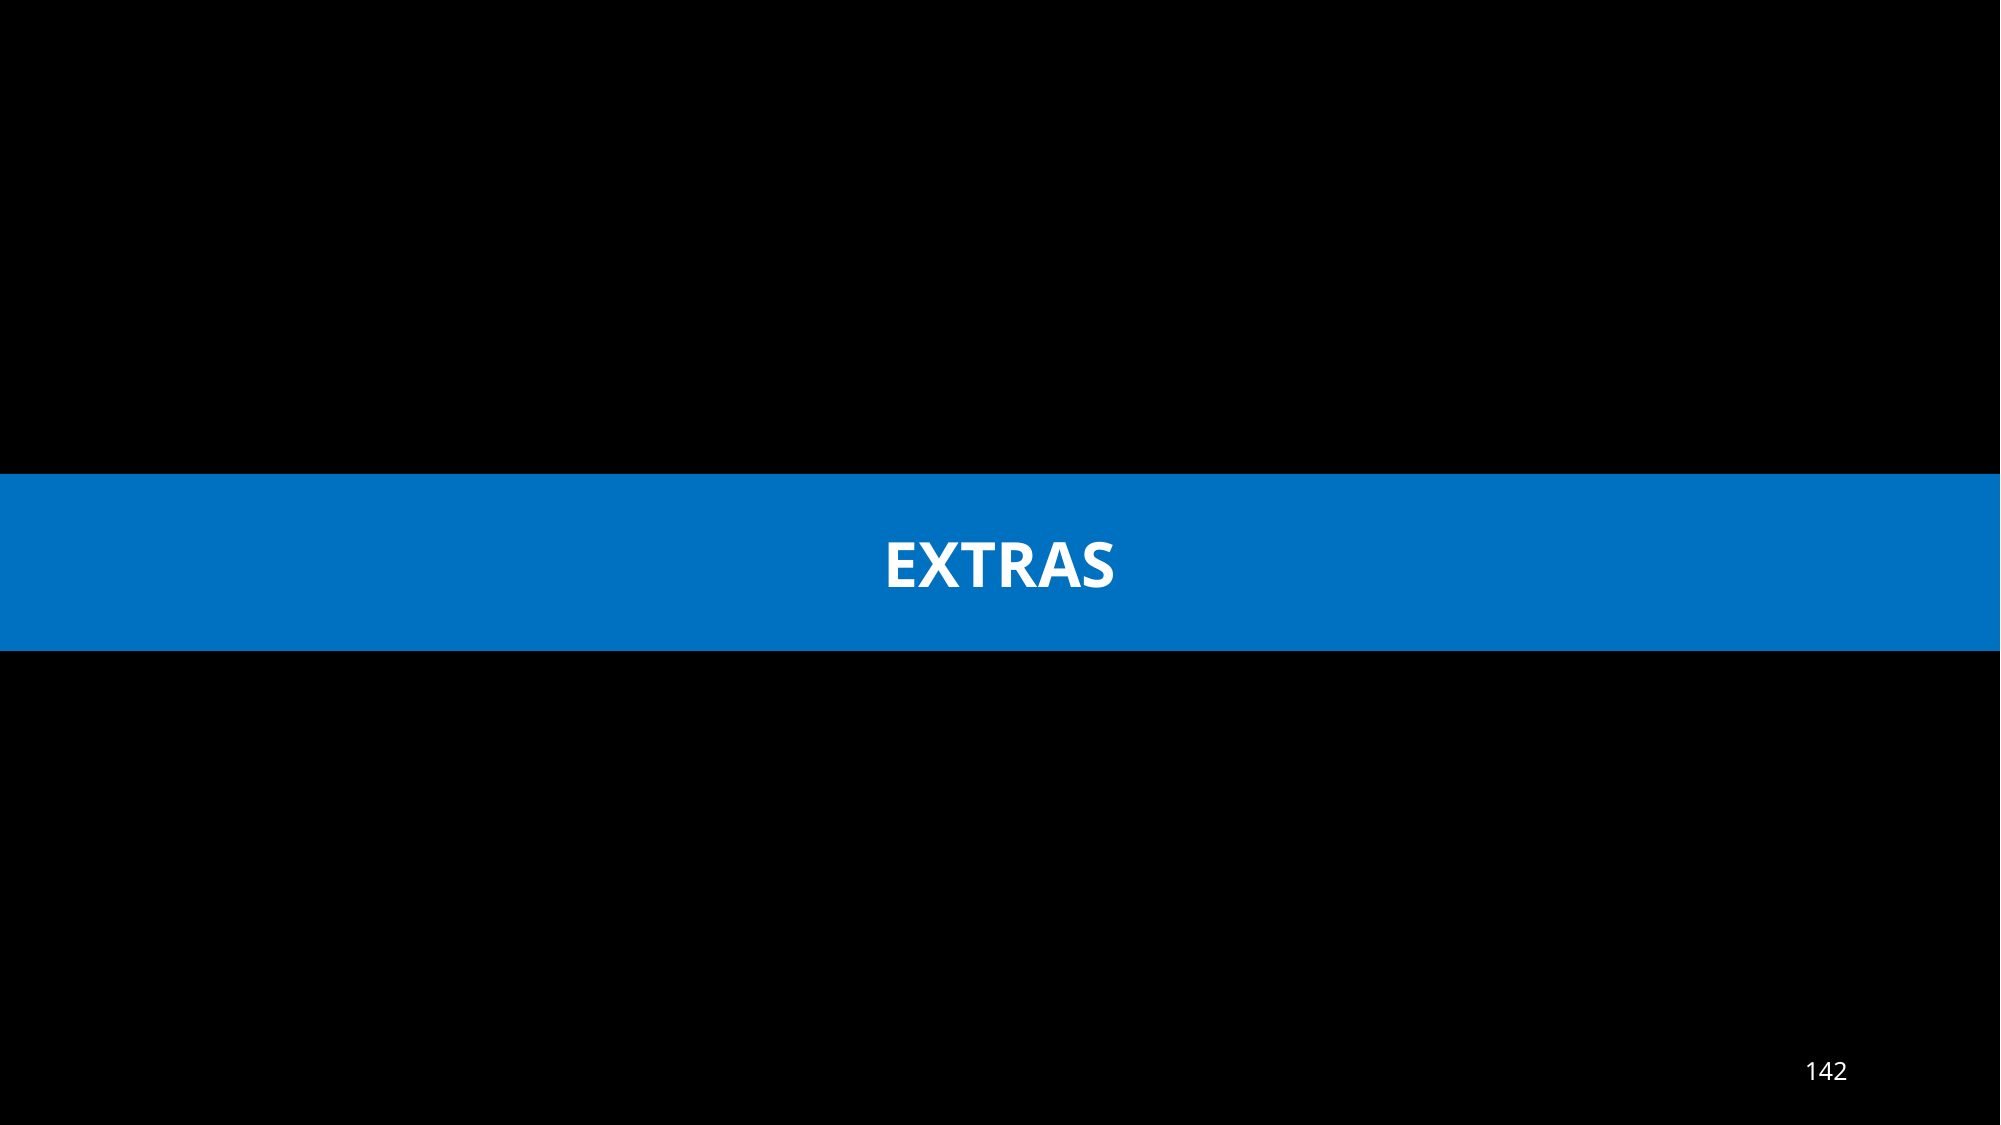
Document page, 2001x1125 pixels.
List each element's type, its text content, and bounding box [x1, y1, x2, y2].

slide_number 142 [1412, 1042, 1863, 1103]
text_box EXTRAS [0, 472, 2000, 653]
